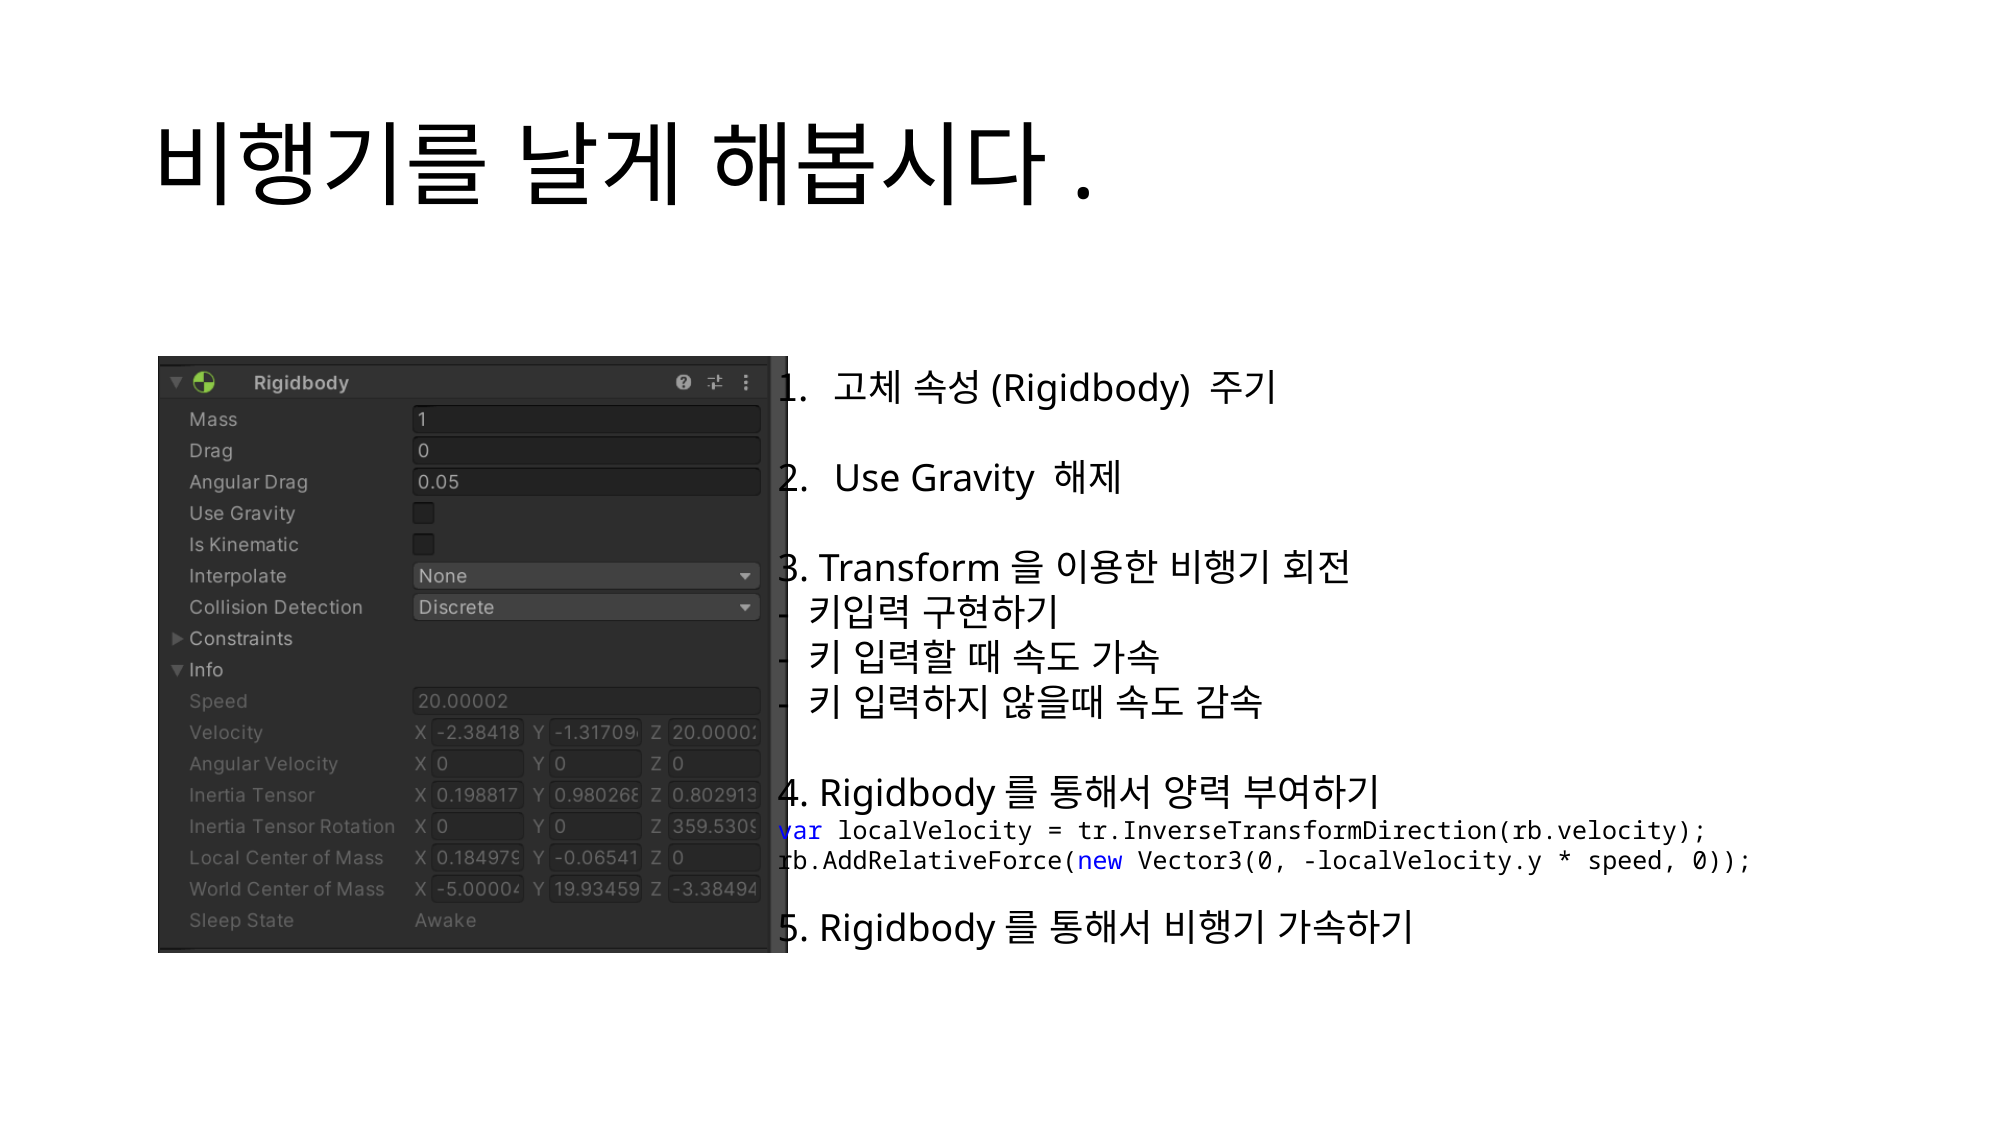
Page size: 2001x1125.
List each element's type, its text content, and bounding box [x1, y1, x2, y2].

title 비행기를 날게 해봅시다. [137, 59, 1863, 278]
text_box 고체 속성(Rigidbody) 주기 Use Gravity 해제 3. Transform을 이용한 비행기 회전 - 키입력 구현하기 - 키 입력할 때 속도 가속 - 키 입력하지 않을때 속도 감속 4. Rigidbody를 통해서 양력 부여하기 var localVelocity = tr.InverseTransformDirection(rb.velocity); rb.AddRelativeForce(new Vector3(0, -localVelocity.y * speed, 0)); 5. Rigidbody를 통해서 비행기 가속하기 [762, 356, 1768, 957]
picture [158, 356, 788, 953]
